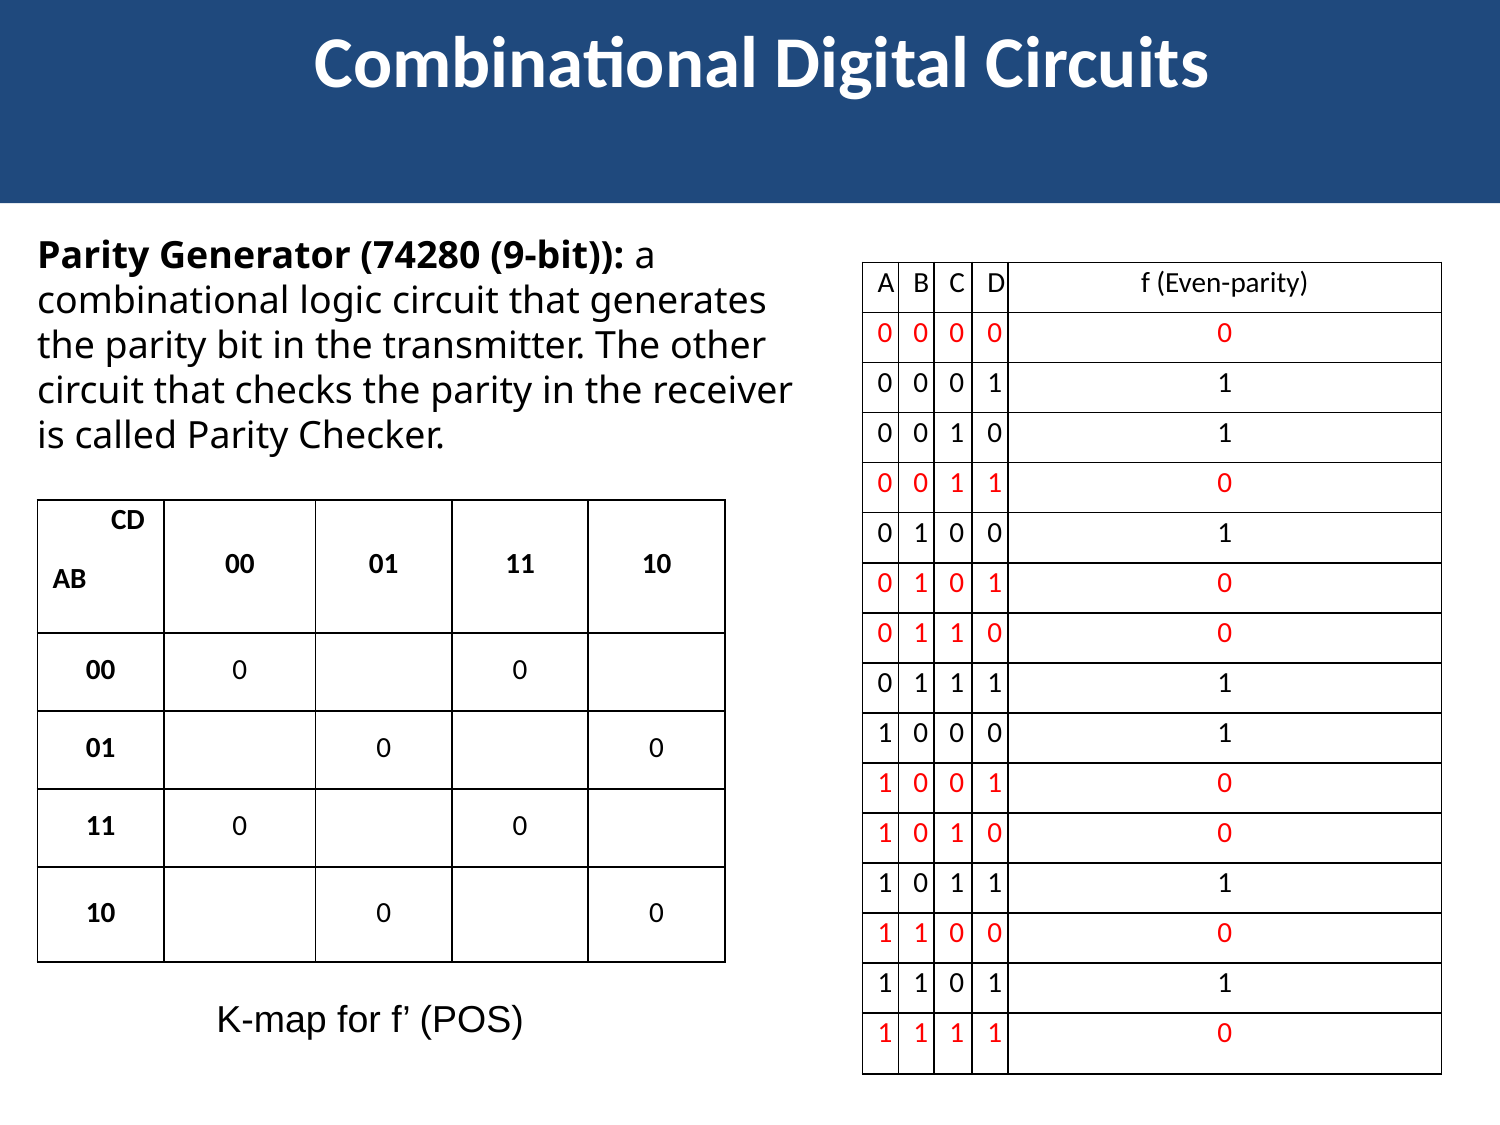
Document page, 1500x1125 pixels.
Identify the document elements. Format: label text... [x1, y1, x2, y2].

table_cell 0 [935, 764, 971, 812]
table_cell [165, 712, 315, 788]
table_cell [589, 634, 724, 710]
table_cell 1 [899, 914, 933, 962]
table_cell 0 [1009, 564, 1441, 612]
table_cell 1 [935, 864, 971, 912]
table_cell 1 [863, 864, 898, 912]
table_cell [316, 634, 451, 710]
table_cell 10 [38, 868, 163, 961]
table_cell [589, 790, 724, 866]
table_cell 0 [863, 413, 898, 462]
table_cell 0 [1009, 463, 1441, 512]
table_cell 0 [165, 634, 315, 710]
table_cell 1 [899, 513, 933, 562]
table_header CD AB [38, 501, 163, 632]
table_cell 1 [973, 664, 1007, 712]
table_header f (Even-parity) [1009, 263, 1441, 312]
table_cell 1 [935, 664, 971, 712]
table_cell 0 [899, 463, 933, 512]
table_cell 1 [863, 814, 898, 862]
table_cell 0 [935, 914, 971, 962]
table_cell 0 [935, 964, 971, 1012]
table_cell 0 [973, 513, 1007, 562]
table_cell 0 [973, 413, 1007, 462]
table_header C [935, 263, 971, 312]
table_cell 1 [973, 1014, 1007, 1073]
table_cell 1 [935, 463, 971, 512]
table_cell 0 [863, 463, 898, 512]
table_cell 1 [863, 714, 898, 762]
table_cell 1 [973, 764, 1007, 812]
table_cell 0 [899, 764, 933, 812]
table_cell [316, 790, 451, 866]
table_cell 1 [899, 564, 933, 612]
table_cell 1 [935, 413, 971, 462]
table_cell 1 [973, 564, 1007, 612]
table_cell 1 [863, 914, 898, 962]
table_cell 1 [1009, 664, 1441, 712]
table_cell 0 [863, 614, 898, 662]
table_cell 1 [973, 363, 1007, 412]
table_cell 1 [1009, 513, 1441, 562]
table_cell 1 [863, 1014, 898, 1073]
table_cell 0 [899, 814, 933, 862]
table_cell 0 [935, 313, 971, 362]
table_cell 0 [899, 363, 933, 412]
table_cell 0 [1009, 313, 1441, 362]
table_cell 1 [935, 814, 971, 862]
table_cell 0 [935, 564, 971, 612]
table_cell 1 [973, 864, 1007, 912]
table_cell 0 [899, 313, 933, 362]
table_cell 0 [316, 712, 451, 788]
table_header 10 [589, 501, 724, 632]
table_cell 0 [973, 714, 1007, 762]
table_cell 0 [165, 790, 315, 866]
table_cell 01 [38, 712, 163, 788]
table_cell 1 [935, 1014, 971, 1073]
table_cell 0 [935, 513, 971, 562]
table_cell 0 [863, 664, 898, 712]
table_cell [453, 712, 587, 788]
table_header B [899, 263, 933, 312]
table_header D [973, 263, 1007, 312]
text_box Combinational Digital Circuits [12, 7, 1500, 204]
table_cell 0 [453, 634, 587, 710]
table_cell 0 [1009, 914, 1441, 962]
table_cell 1 [935, 614, 971, 662]
table_cell 0 [863, 363, 898, 412]
text_box [0, 0, 1500, 204]
table_header A [863, 263, 898, 312]
table_cell 0 [863, 313, 898, 362]
table_cell 1 [899, 1014, 933, 1073]
table_cell 1 [863, 964, 898, 1012]
table_cell 0 [863, 564, 898, 612]
table_cell 0 [973, 614, 1007, 662]
table_cell 0 [973, 914, 1007, 962]
table_cell [165, 868, 315, 961]
text_box K-map for f’ (POS) [201, 987, 550, 1048]
table_cell 0 [899, 864, 933, 912]
table_cell 1 [973, 964, 1007, 1012]
table_cell 0 [1009, 814, 1441, 862]
table_cell 1 [899, 664, 933, 712]
table_cell 0 [935, 714, 971, 762]
table_cell 0 [935, 363, 971, 412]
table_cell 1 [863, 764, 898, 812]
table_cell 0 [316, 868, 451, 961]
text_box Parity Generator (74280 (9-bit)): a combinational logic circuit that generates the parity bit in the transmitter. The other circuit that checks the parity in the receiver is called Parity Checker. [22, 223, 825, 509]
table_cell 0 [863, 513, 898, 562]
table_cell 0 [973, 313, 1007, 362]
table_cell 1 [899, 614, 933, 662]
table_cell [453, 868, 587, 961]
table_cell 1 [899, 964, 933, 1012]
table_cell 0 [453, 790, 587, 866]
table_header 01 [316, 501, 451, 632]
table_cell 00 [38, 634, 163, 710]
table_cell 1 [1009, 413, 1441, 462]
table_cell 1 [1009, 864, 1441, 912]
table_cell 0 [973, 814, 1007, 862]
table_cell 0 [1009, 614, 1441, 662]
table_cell 1 [1009, 363, 1441, 412]
table_header 11 [453, 501, 587, 632]
table_cell 1 [1009, 964, 1441, 1012]
table_cell 0 [899, 714, 933, 762]
table_cell 0 [1009, 764, 1441, 812]
table_cell 0 [589, 712, 724, 788]
table_cell 0 [1009, 1014, 1441, 1073]
table_header 00 [165, 501, 315, 632]
table_cell 1 [973, 463, 1007, 512]
table_cell 11 [38, 790, 163, 866]
table_cell 1 [1009, 714, 1441, 762]
table_cell 0 [899, 413, 933, 462]
table_cell 0 [589, 868, 724, 961]
